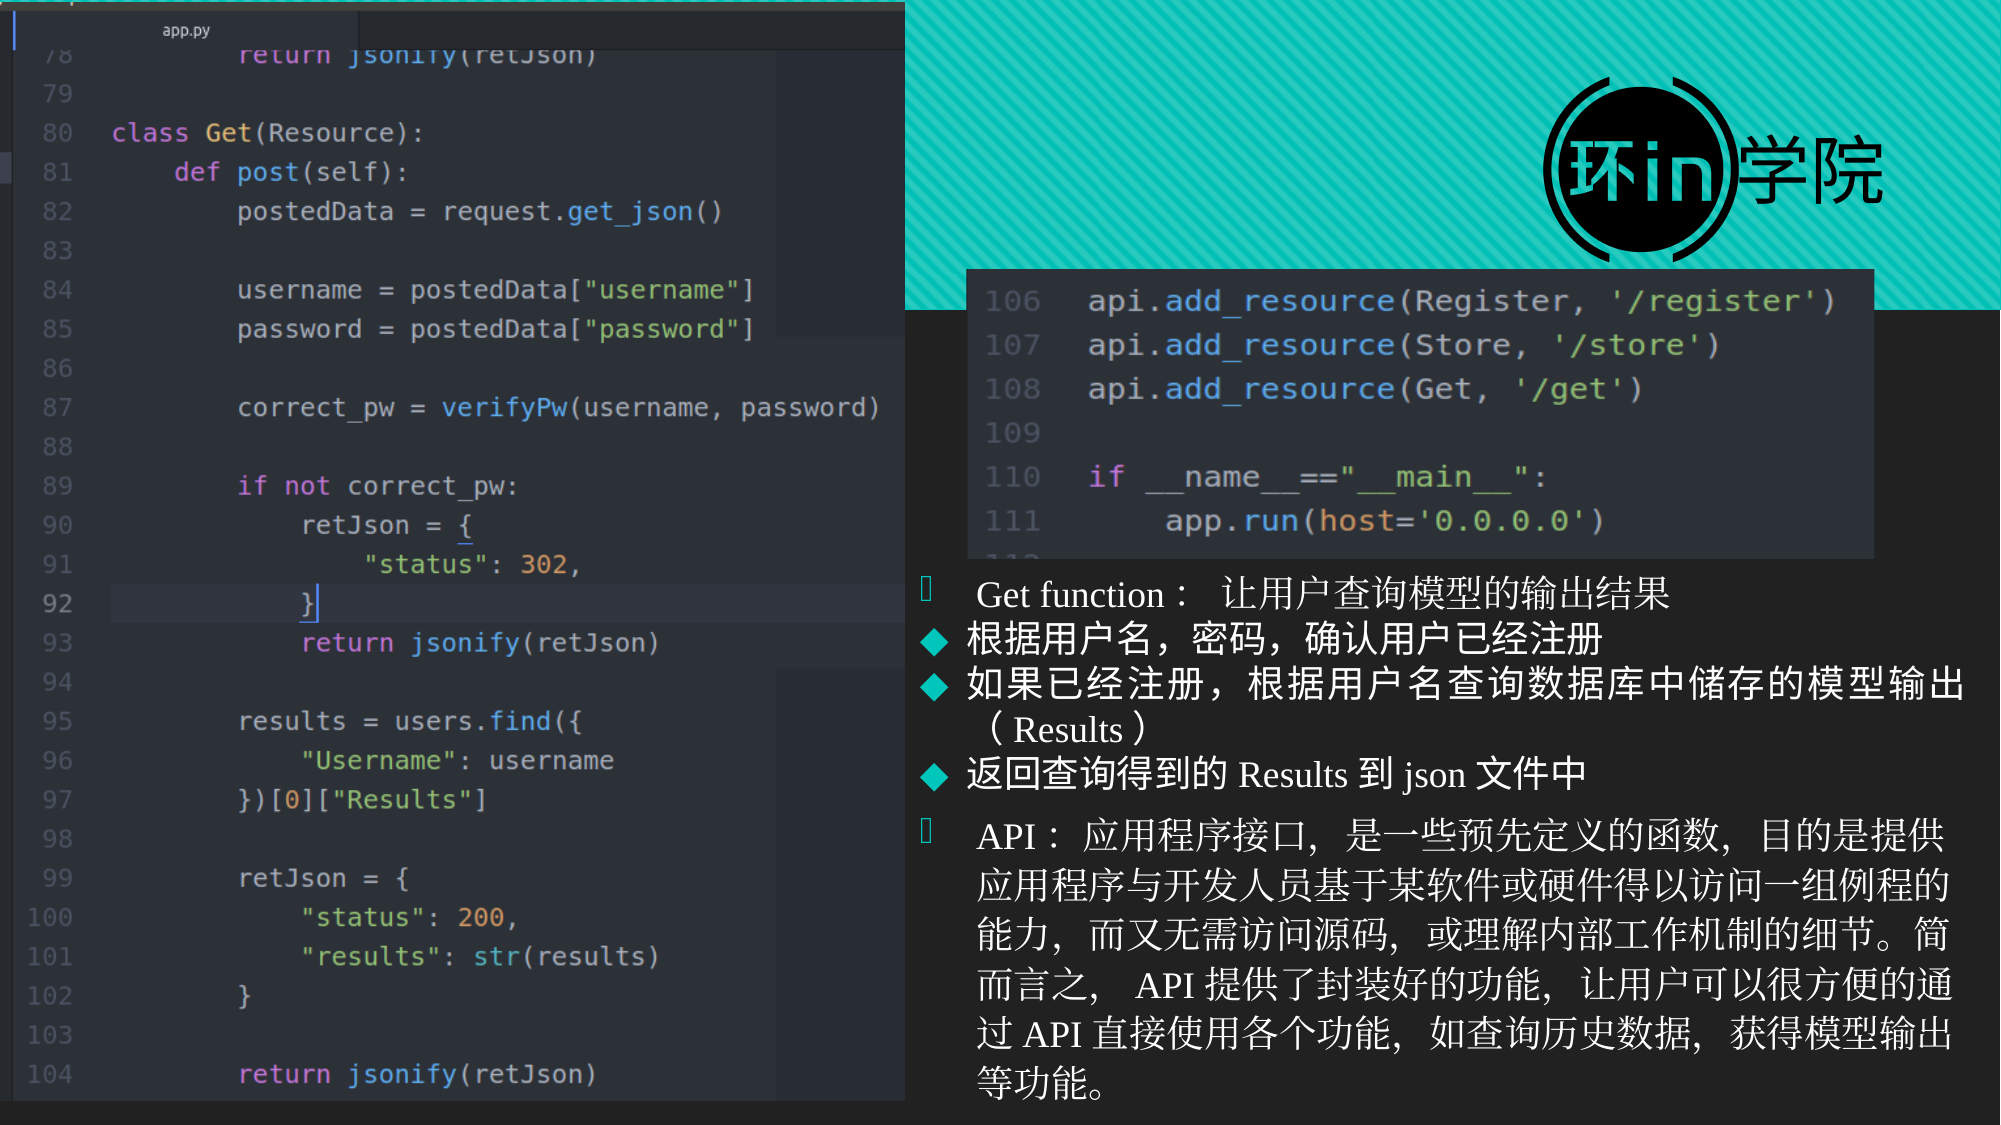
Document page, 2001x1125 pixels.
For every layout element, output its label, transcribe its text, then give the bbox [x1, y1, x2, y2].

picture [0, 0, 2000, 1102]
text_box Get function： 让用户查询模型的输出结果 根据用户名，密码，确认用户已经注册 如果已经注册，根据用户名查询数据库中储存的模型输出（Results） 返回查询得到的Results到json文件中 API：应用程序接口，是一些预先定义的函数，目的是提供应用程序与开发人员基于某软件或硬件得以访问一组例程的能力，而又无需访问源码，或理解内部工作机制的细节。简而言之，API提供了封装好的功能，让用户可以很方便的通过API直接使用各个功能，如查询历史数据，获得模型输出等功能。 [904, 558, 1981, 1112]
